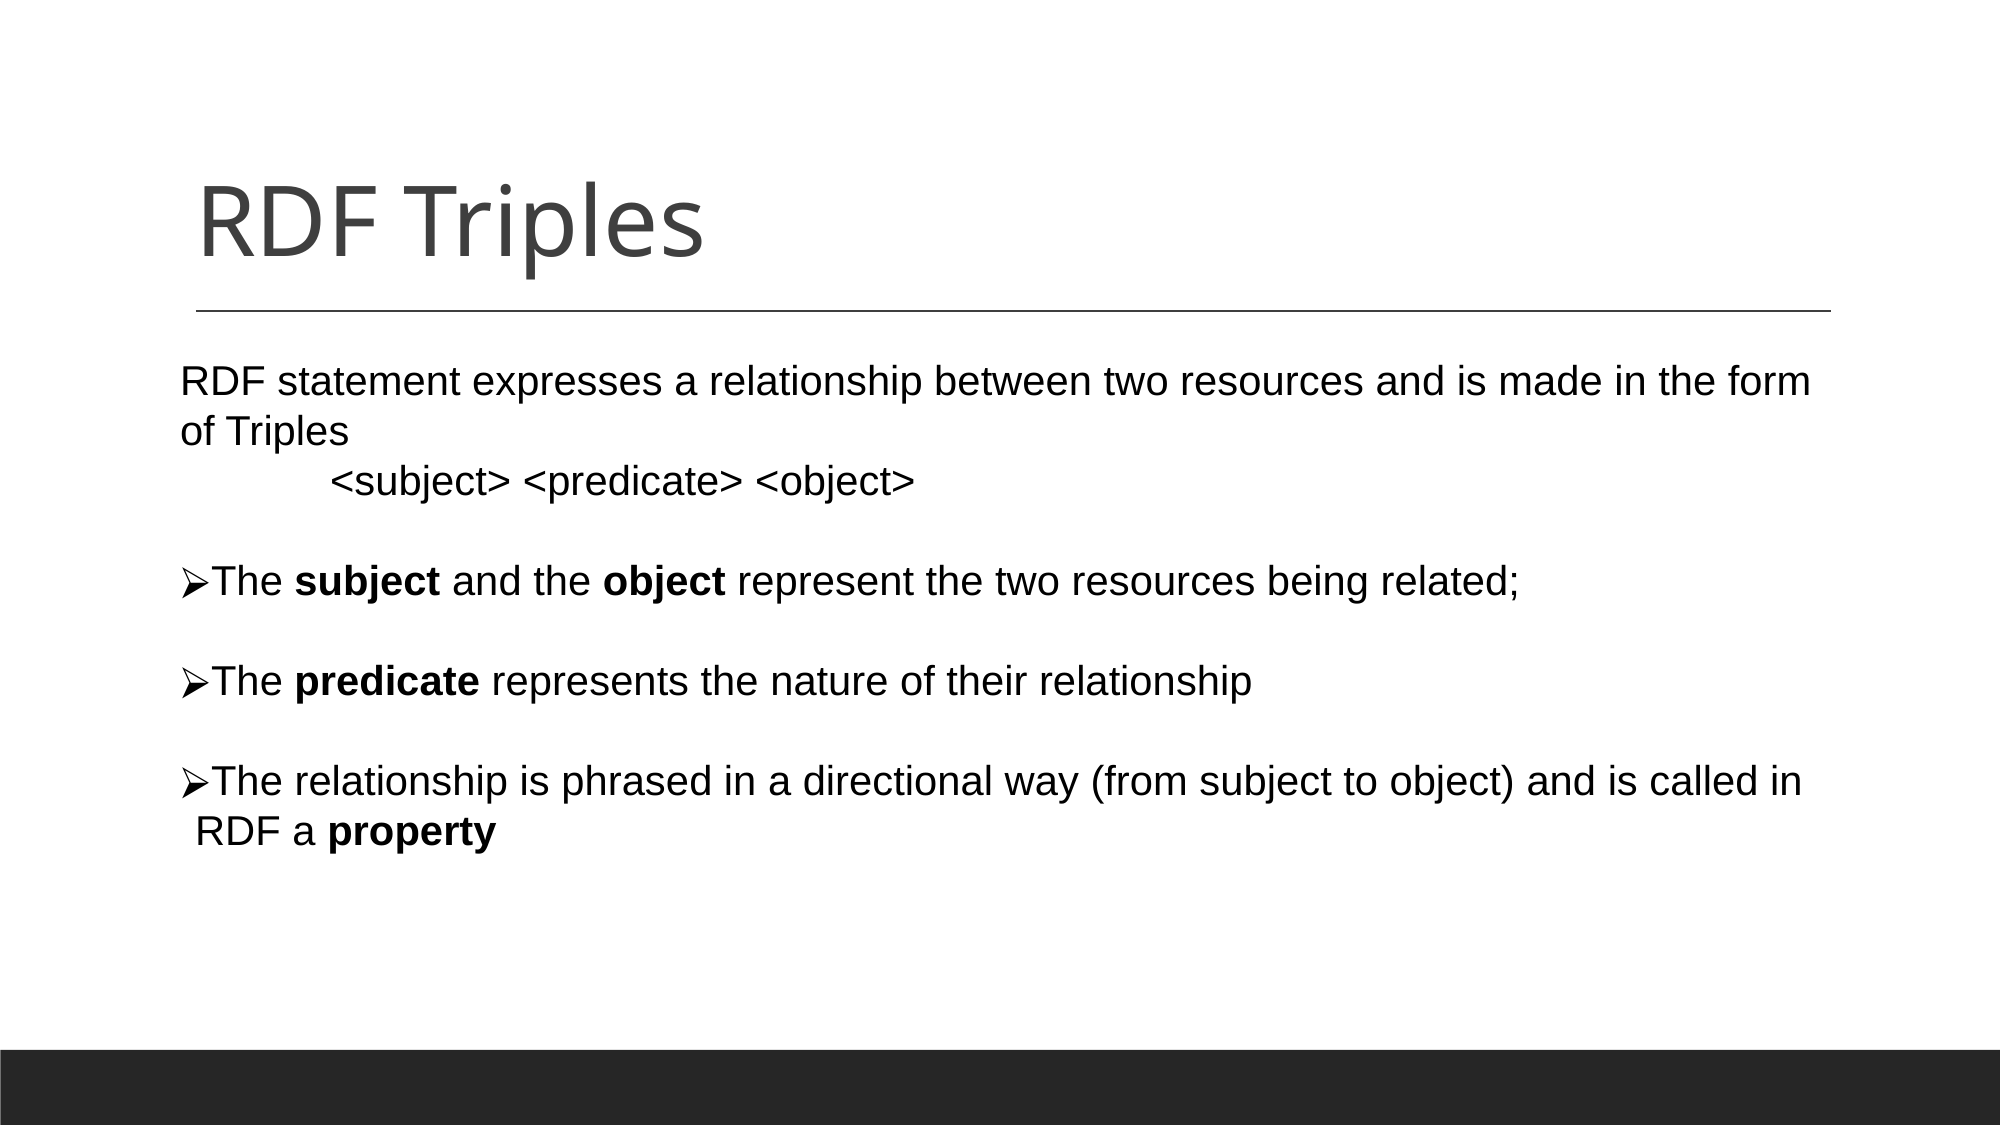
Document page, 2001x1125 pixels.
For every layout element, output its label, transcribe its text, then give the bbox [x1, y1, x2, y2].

list RDF statement expresses a relationship between two resources and is made in the form of Triples <subject> <predicate> <object> The subject and the object represent the two resources being related; The predicate represents the nature of their relationship The relationship is phrased in a directional way (from subject to object) and is called in RDF a property [180, 345, 1830, 963]
title RDF Triples [180, 47, 1830, 285]
